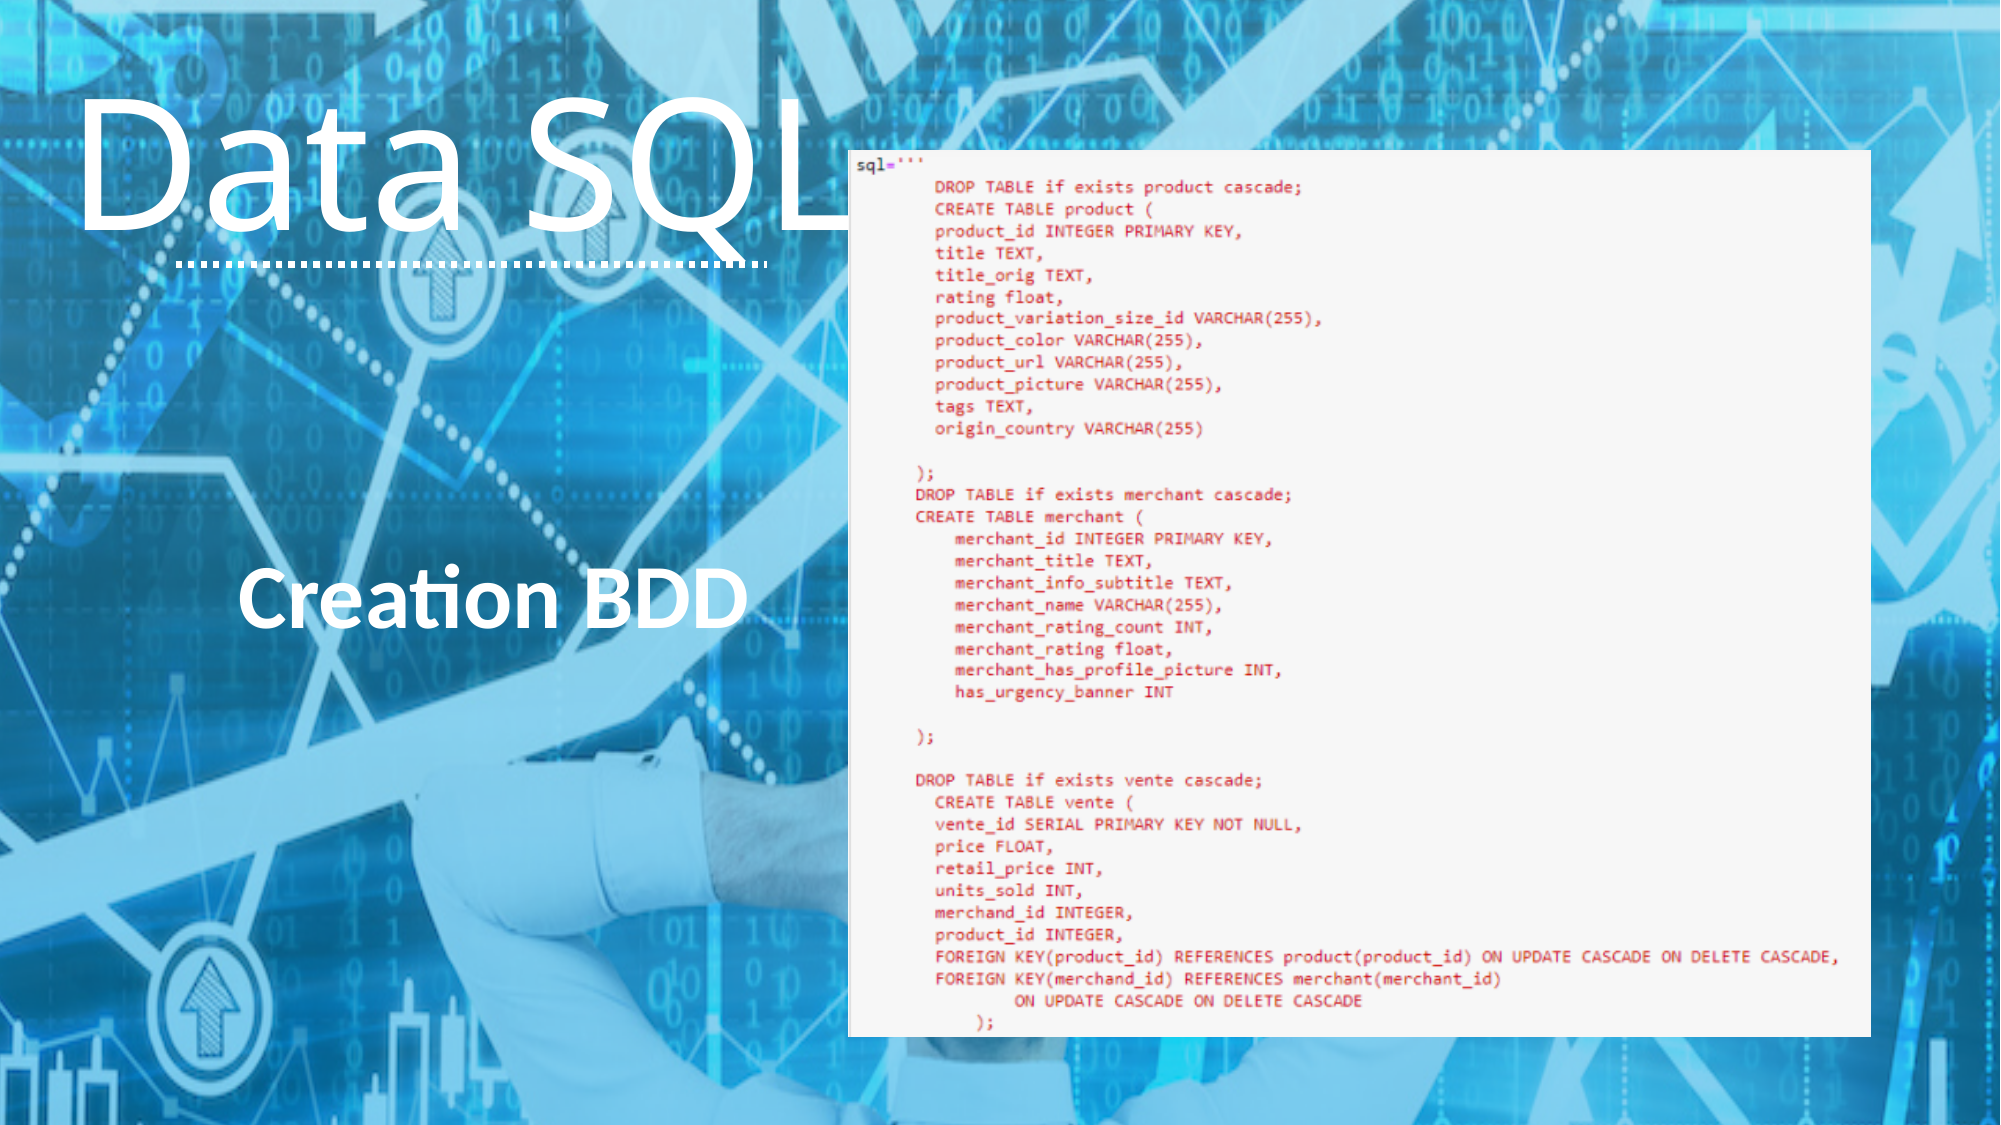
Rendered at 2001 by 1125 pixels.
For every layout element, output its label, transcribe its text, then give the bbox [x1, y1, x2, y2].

text_box Creation BDD [224, 530, 765, 655]
picture [848, 150, 1871, 1037]
text_box [0, 0, 2000, 1125]
text_box Data SQL [39, 39, 890, 275]
